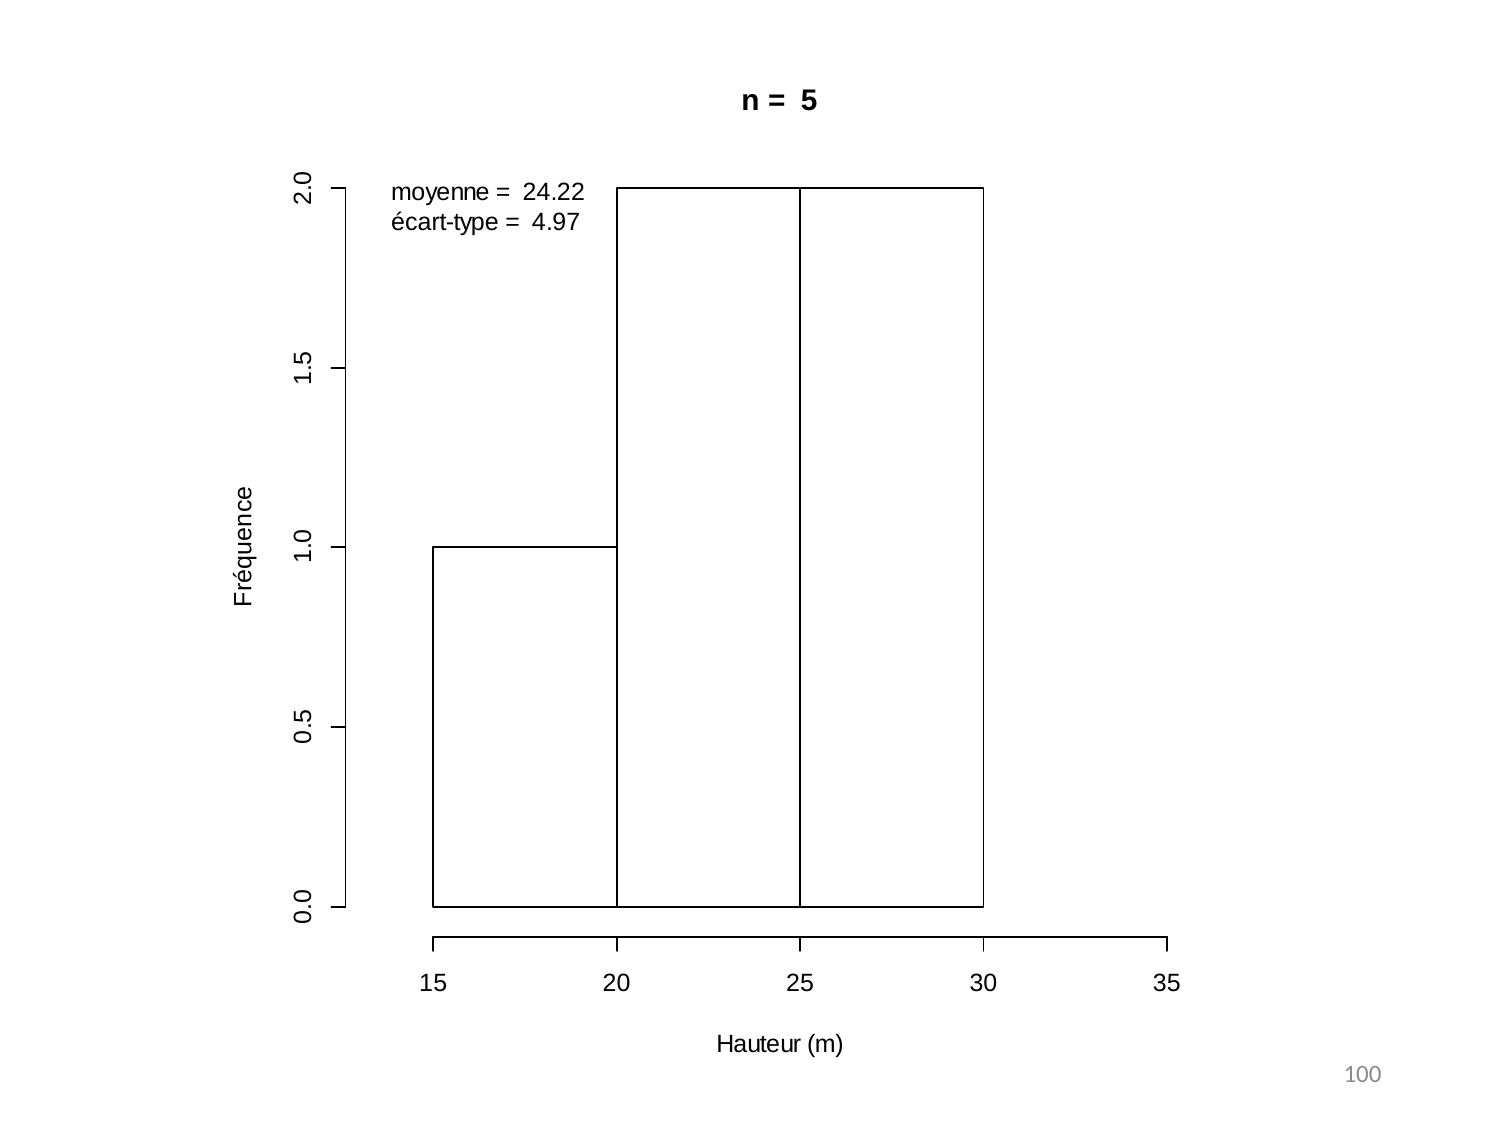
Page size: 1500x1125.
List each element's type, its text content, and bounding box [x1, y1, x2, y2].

slide_number 100 [1059, 1042, 1397, 1103]
picture [223, 36, 1277, 1089]
